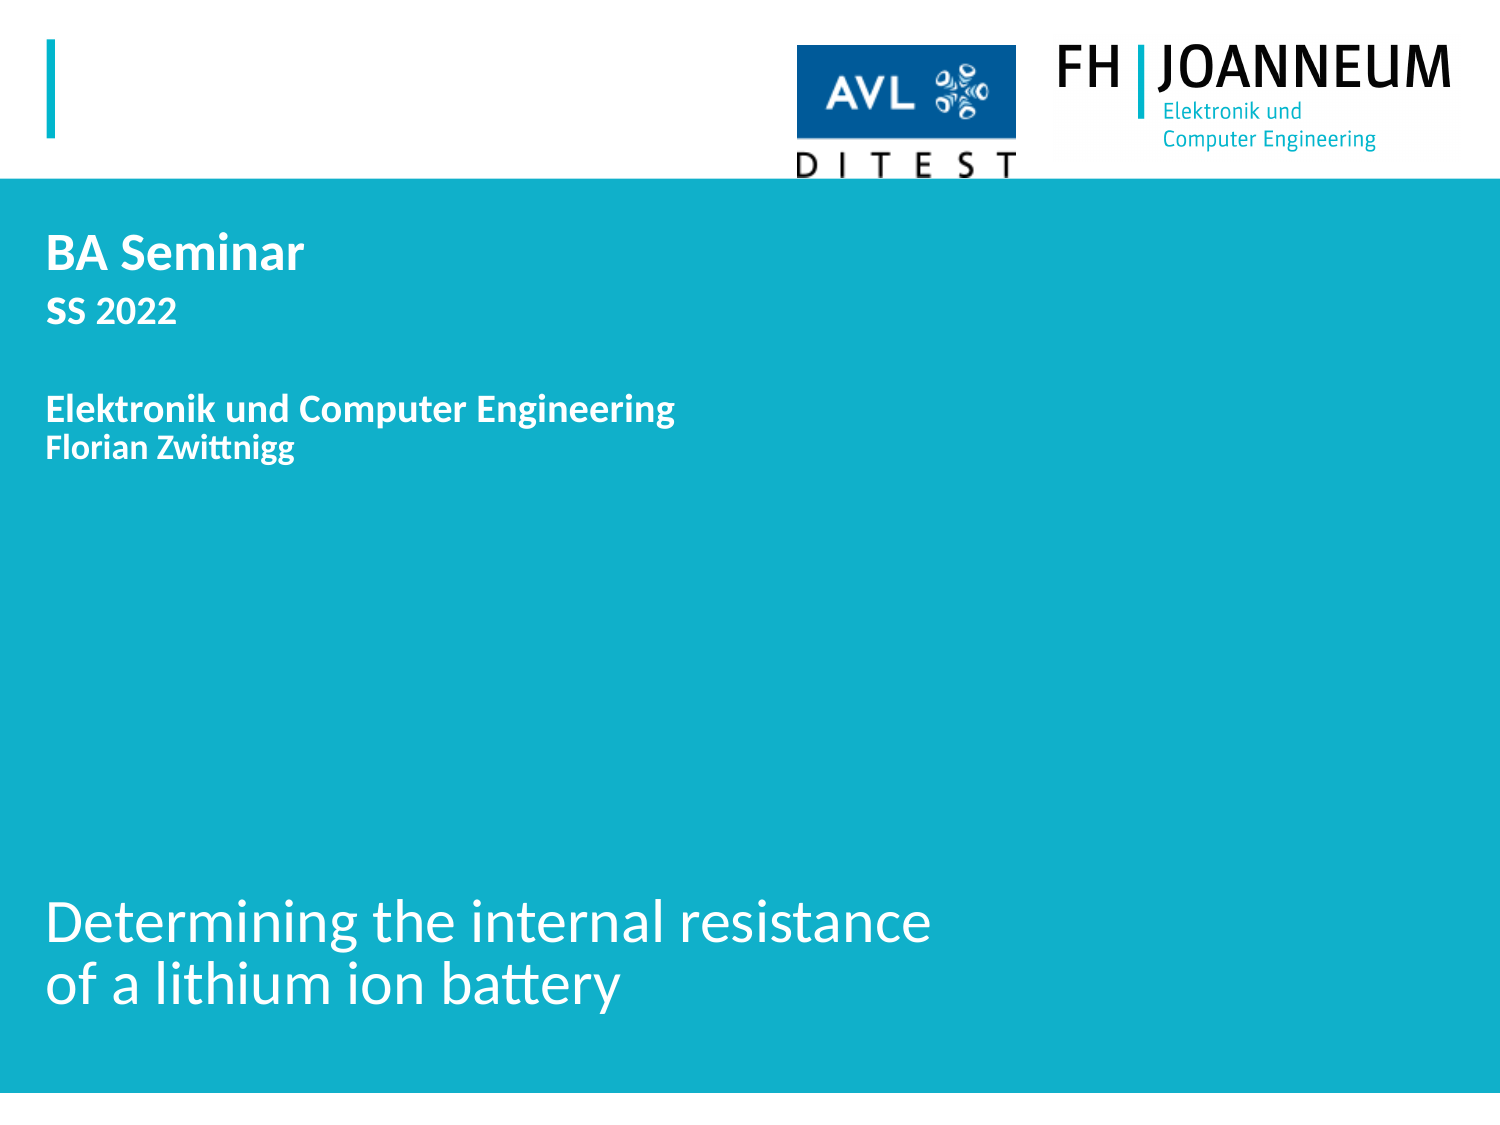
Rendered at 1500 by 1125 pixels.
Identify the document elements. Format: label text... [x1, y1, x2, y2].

subtitle Determining the internal resistance of a lithium ion battery [45, 732, 1456, 1020]
title BA Seminar sS 2022 Elektronik und Computer Engineering Florian Zwittnigg [45, 229, 1456, 471]
picture [796, 45, 1017, 178]
picture [44, 37, 57, 140]
picture [1053, 34, 1461, 162]
